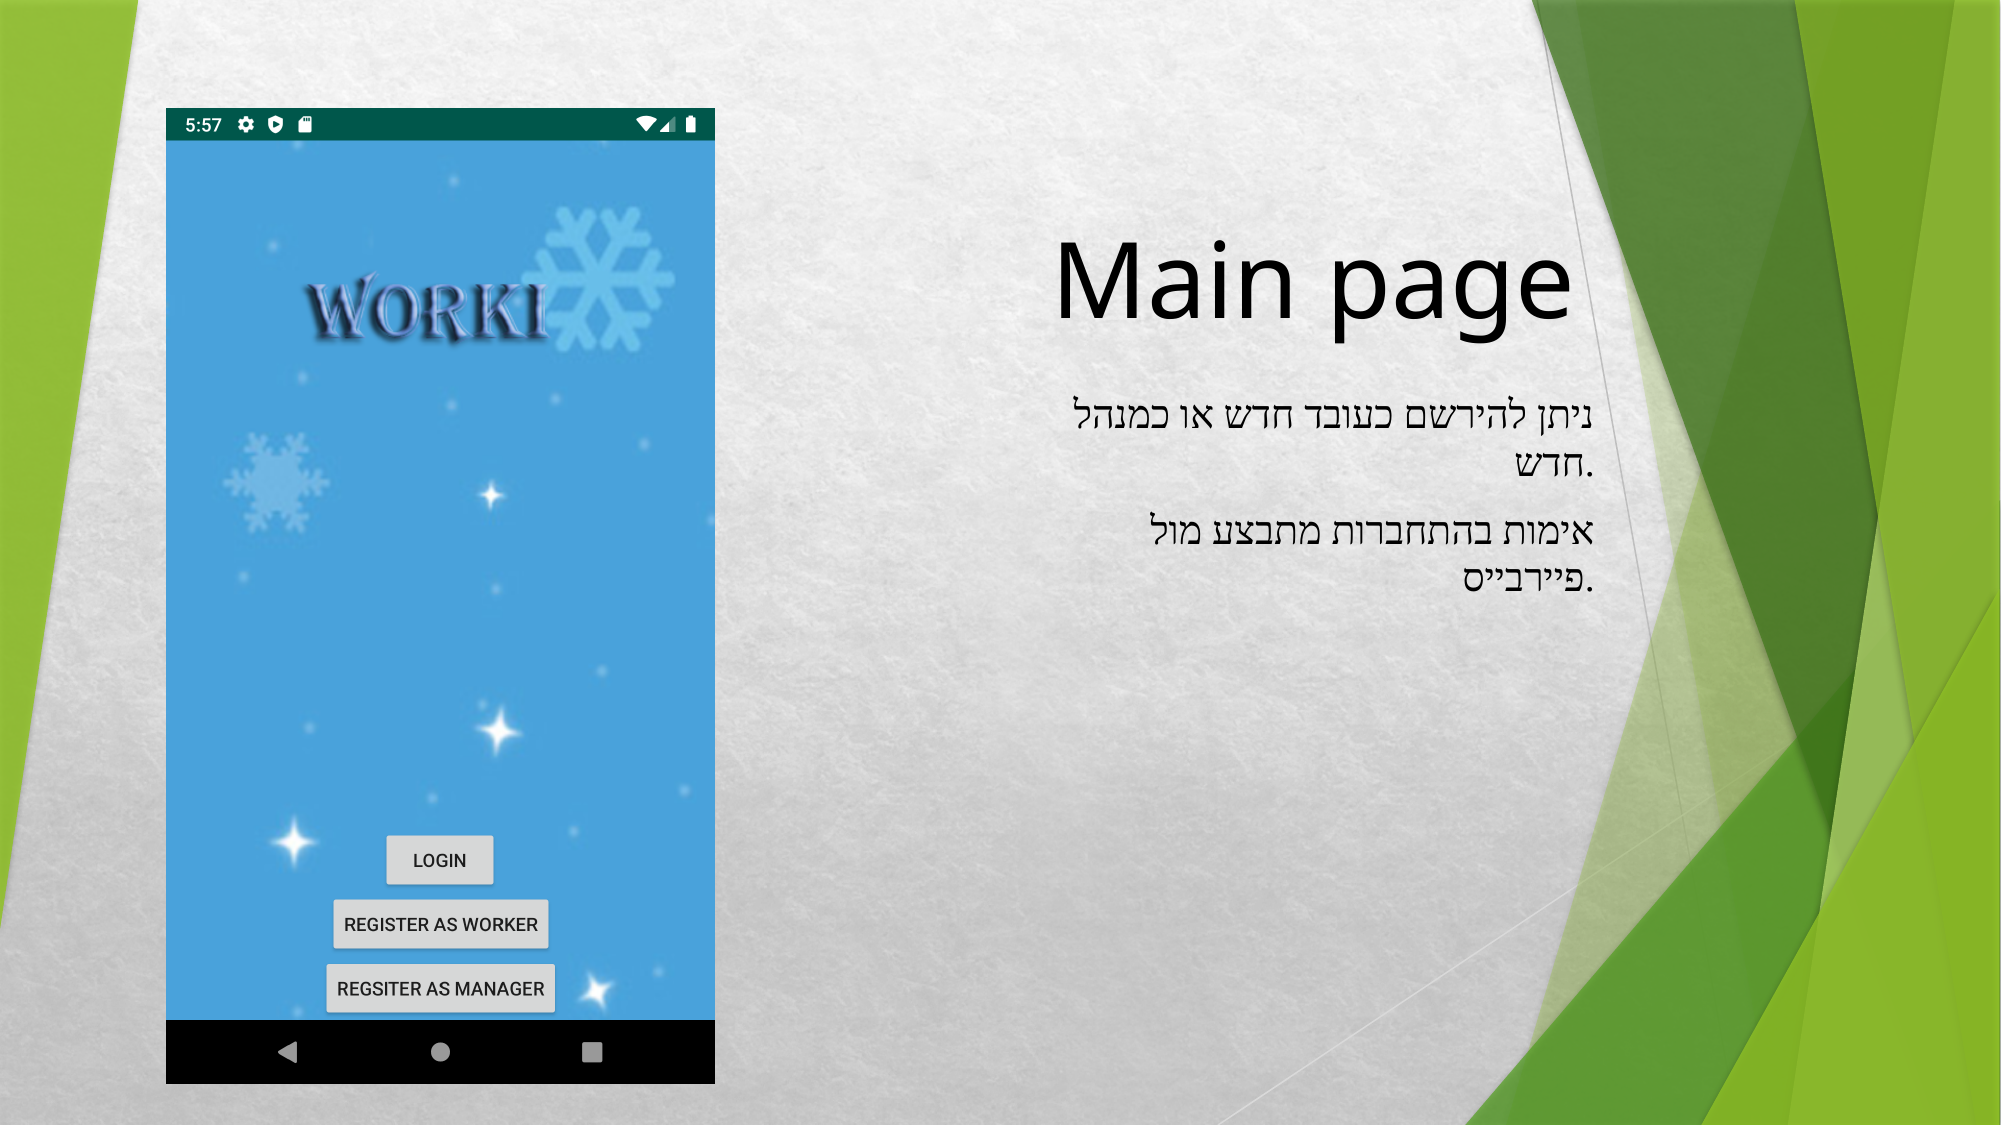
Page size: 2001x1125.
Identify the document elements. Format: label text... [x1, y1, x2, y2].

subtitle ניתן להירשם כעובד חדש או כמנהל חדש. אימות בהתחברות מתבצע מול פיירבייס. [1023, 381, 1611, 594]
picture [165, 107, 716, 1085]
title Main page [1023, 172, 1591, 348]
